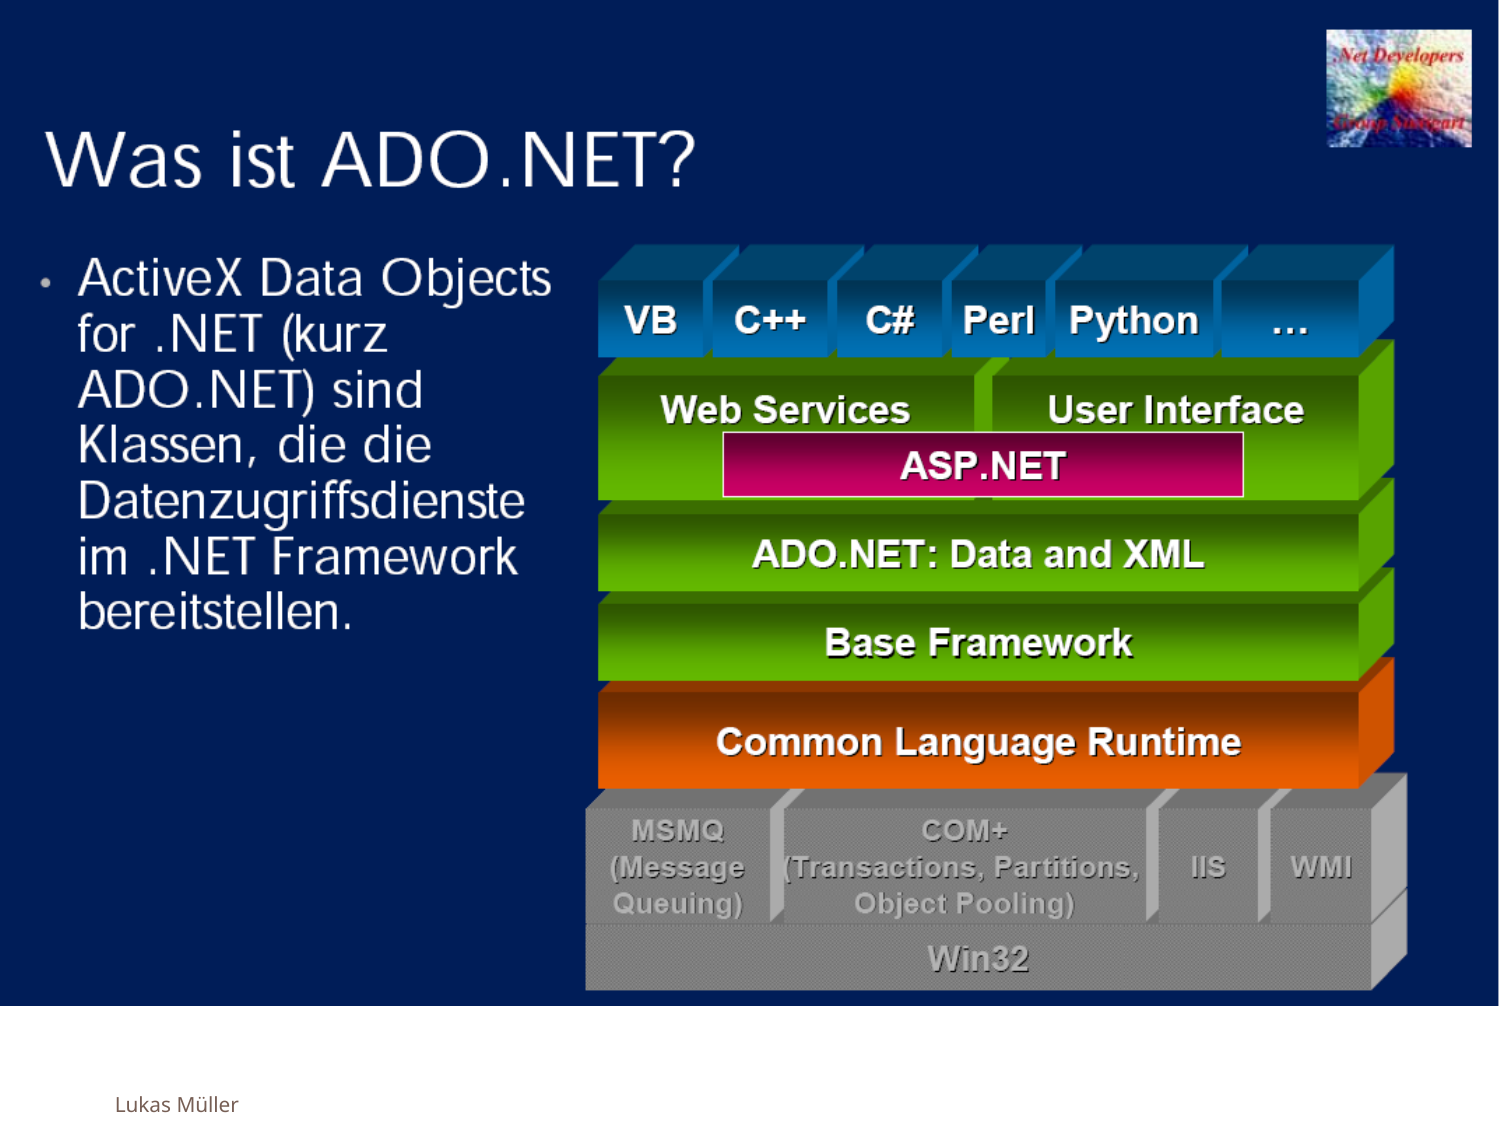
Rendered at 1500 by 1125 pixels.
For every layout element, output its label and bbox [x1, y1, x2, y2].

picture [0, 0, 1500, 1006]
